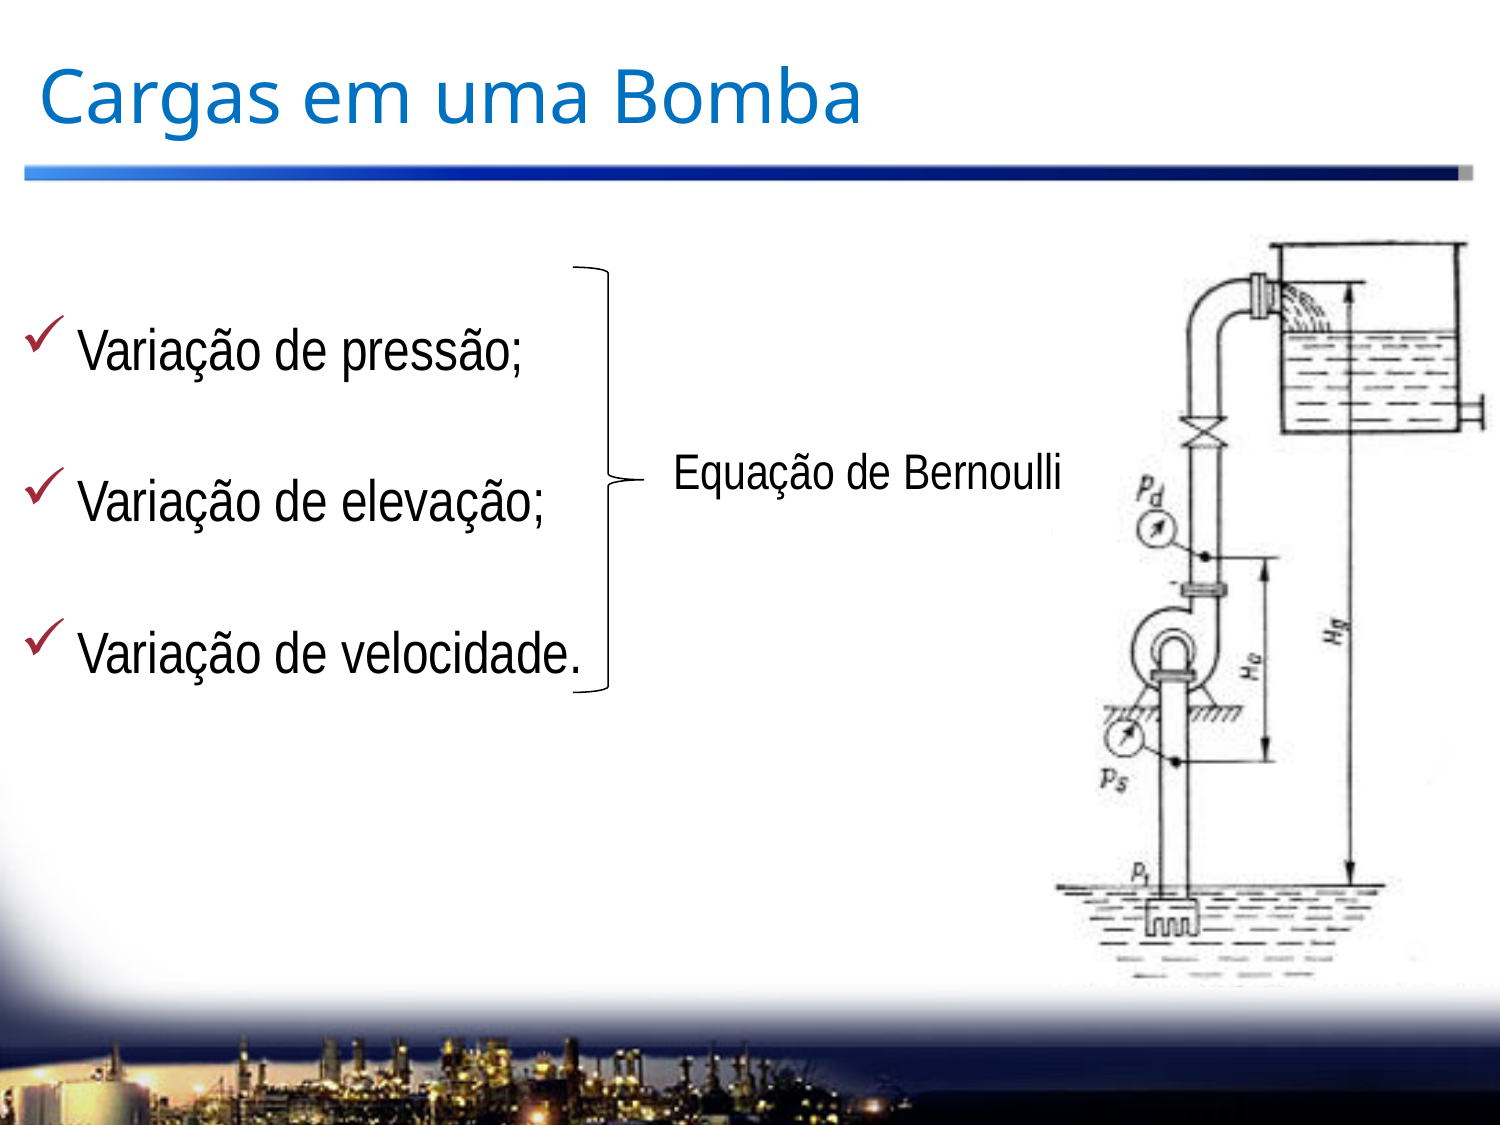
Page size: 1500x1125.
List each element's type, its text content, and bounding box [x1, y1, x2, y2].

picture [0, 0, 1500, 1125]
text_box Equação de Bernoulli [658, 432, 1045, 508]
list Variação de pressão; Variação de elevação; Variação de velocidade. [5, 234, 745, 988]
text_box [572, 266, 645, 694]
title Cargas em uma Bomba [23, 0, 1477, 188]
